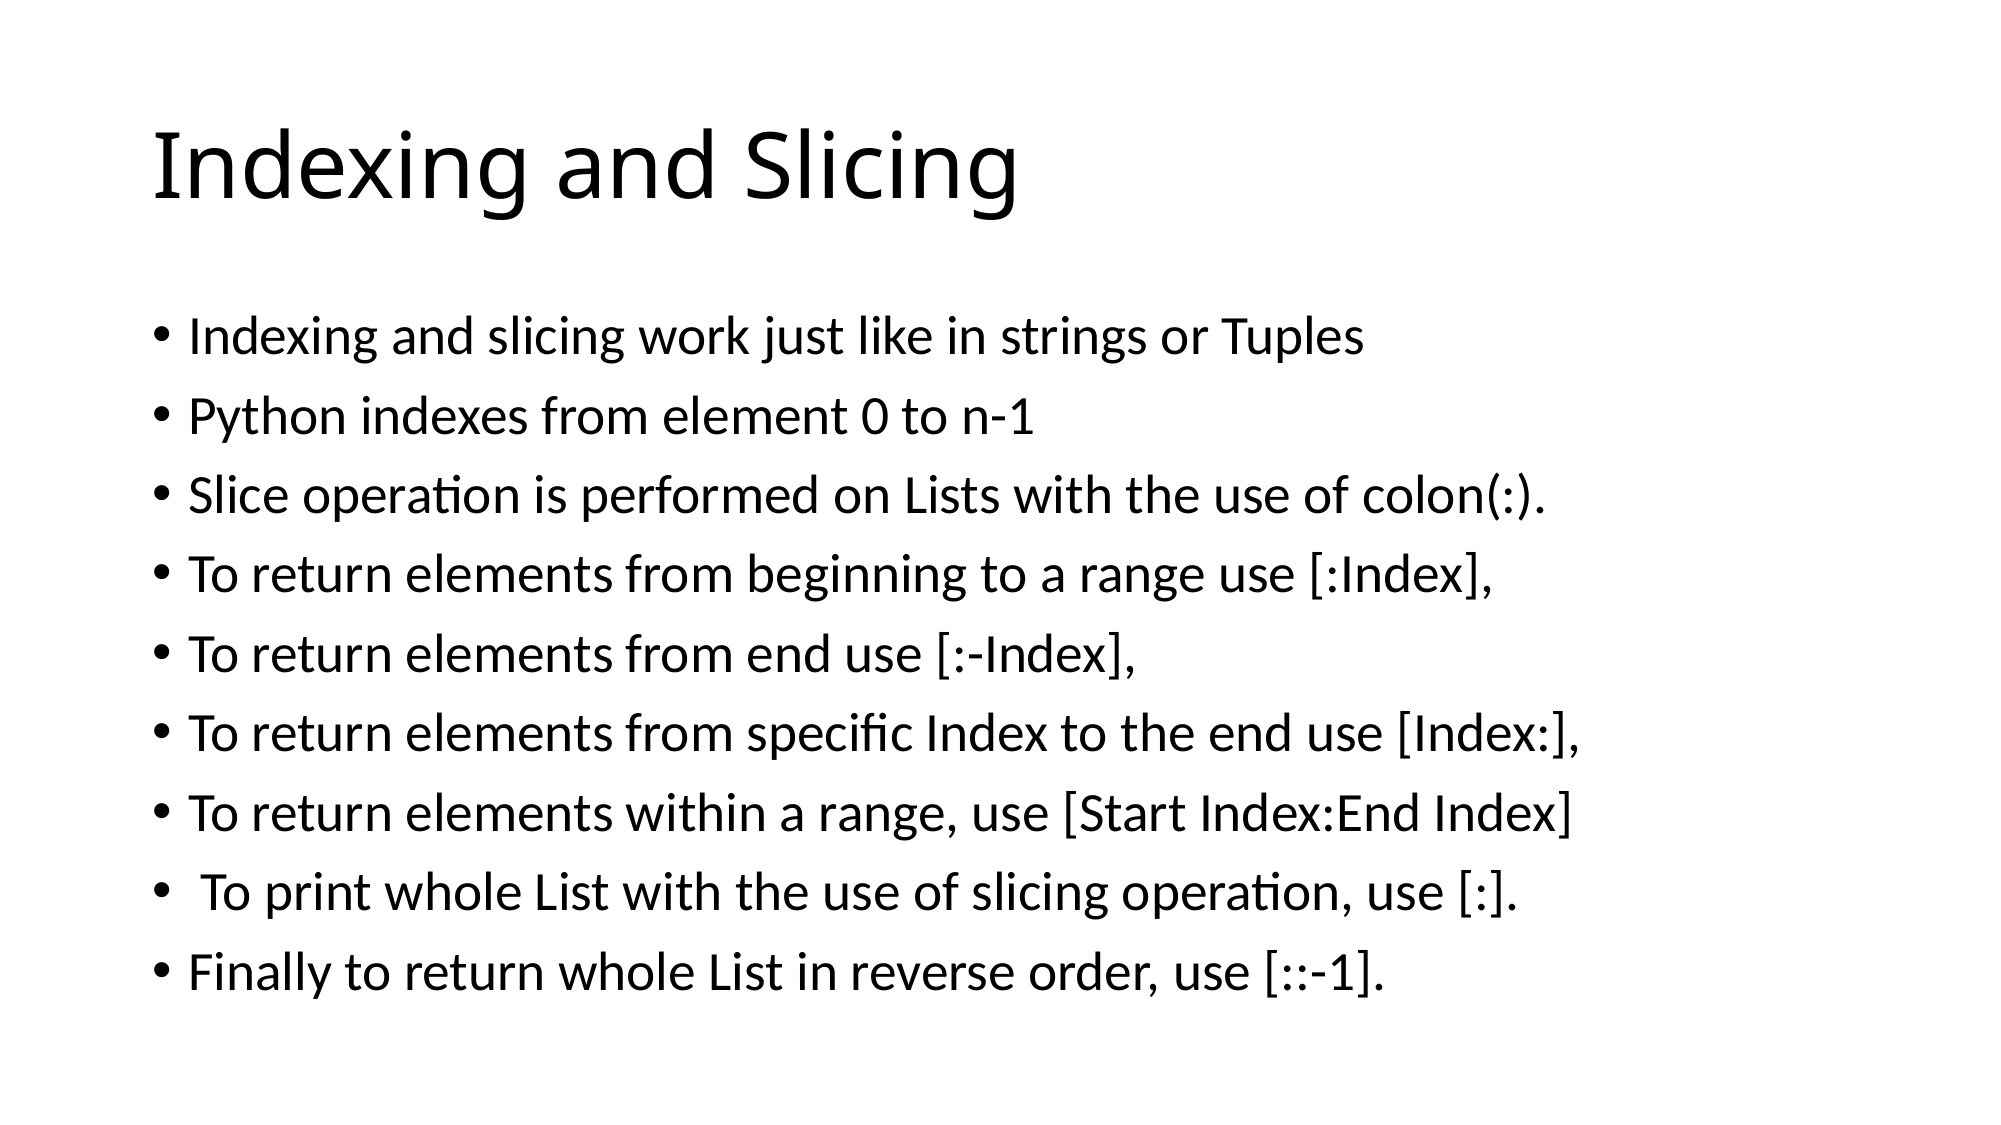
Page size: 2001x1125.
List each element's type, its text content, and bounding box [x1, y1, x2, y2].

title Indexing and Slicing [137, 59, 1863, 278]
list Indexing and slicing work just like in strings or Tuples Python indexes from element 0 to n-1 Slice operation is performed on Lists with the use of colon(:). To return elements from beginning to a range use [:Index], To return elements from end use [:-Index], To return elements from specific Index to the end use [Index:], To return elements within a range, use [Start Index:End Index] To print whole List with the use of slicing operation, use [:]. Finally to return whole List in reverse order, use [::-1]. [137, 299, 1863, 1014]
